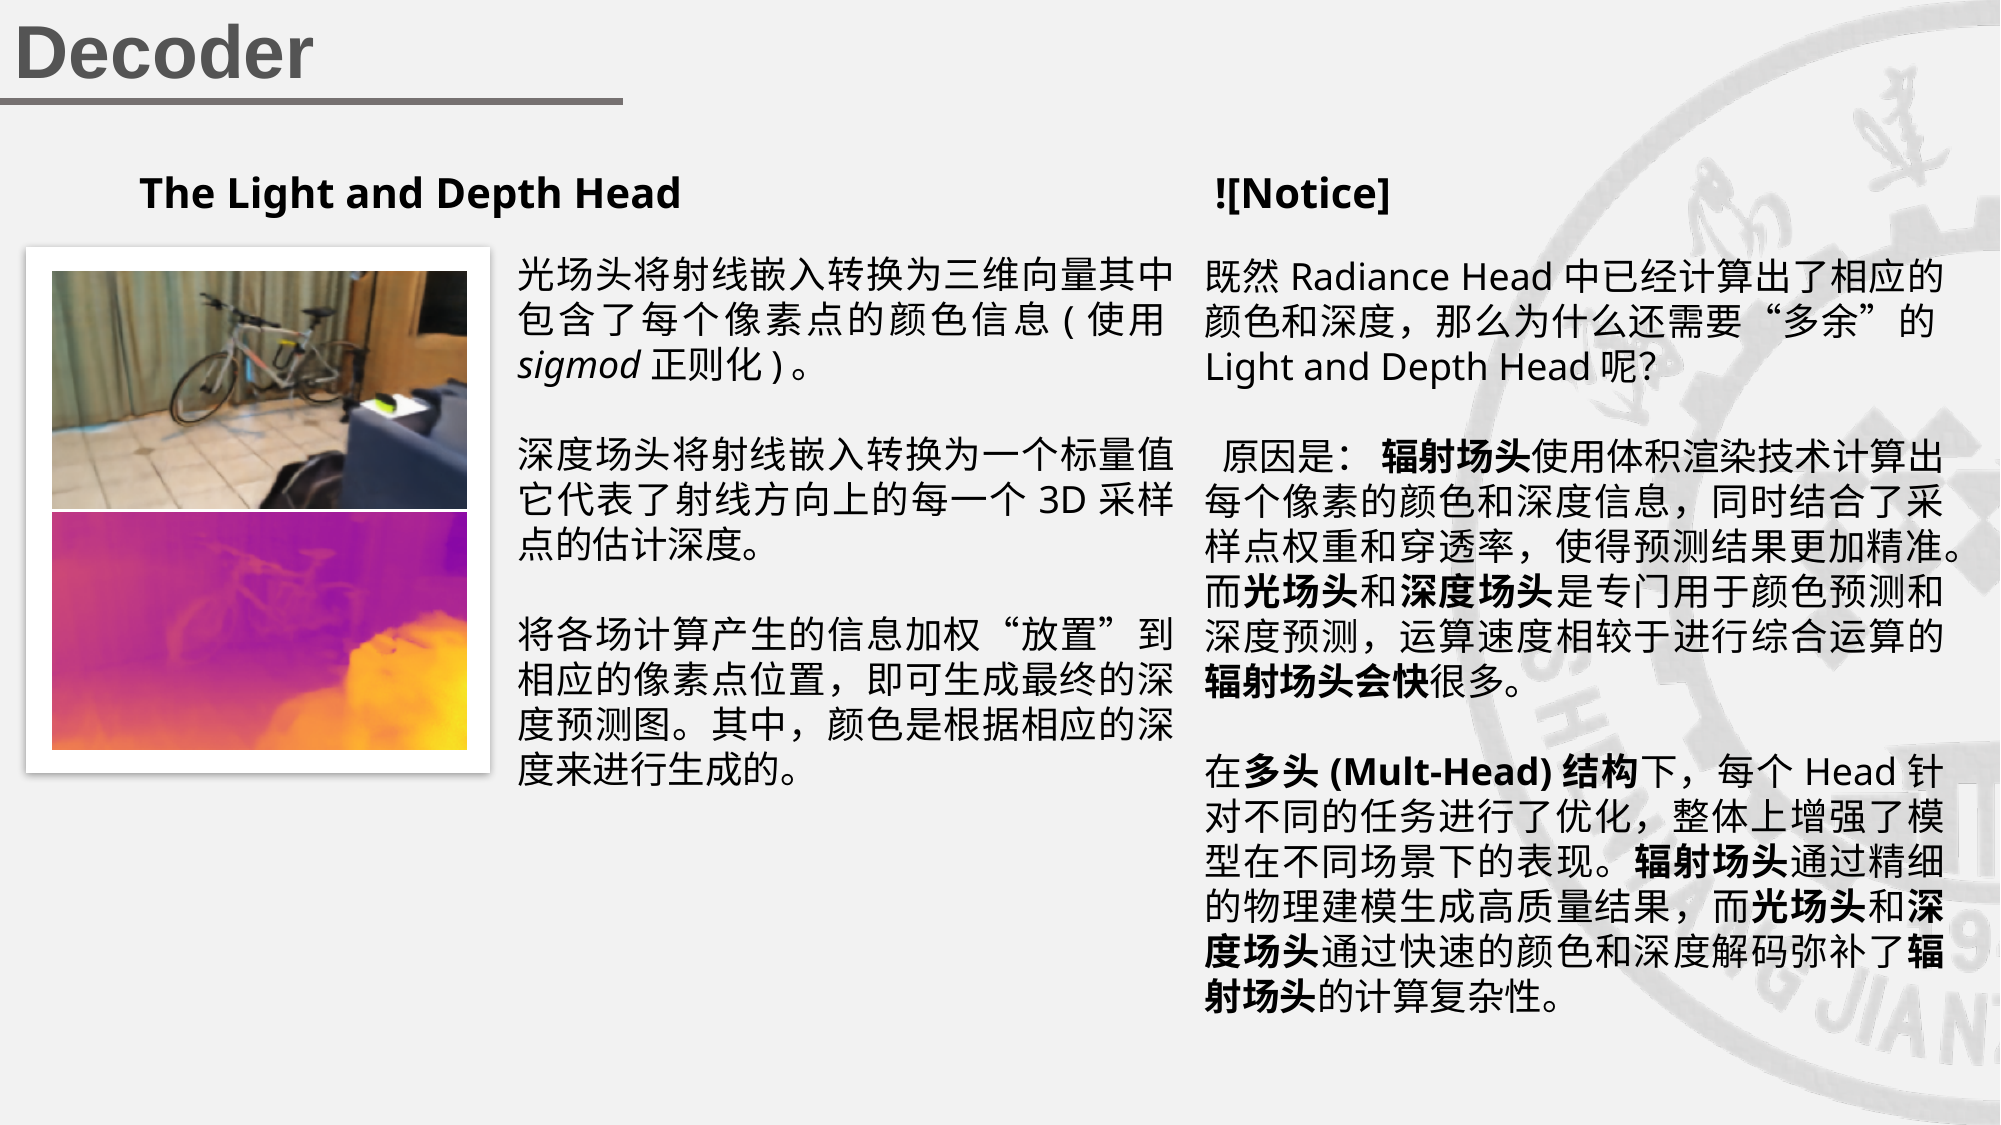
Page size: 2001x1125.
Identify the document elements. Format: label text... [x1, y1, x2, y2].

text_box 既然Radiance Head中已经计算出了相应的颜色和深度，那么为什么还需要“多余”的Light and Depth Head呢？ 原因是： 辐射场头使用体积渲染技术计算出每个像素的颜色和深度信息，同时结合了采样点权重和穿透率，使得预测结果更加精准。而光场头和深度场头是专门用于颜色预测和深度预测，运算速度相较于进行综合运算的辐射场头会快很多。 在多头(Mult-Head)结构下，每个Head针对不同的任务进行了优化，整体上增强了模型在不同场景下的表现。辐射场头通过精细的物理建模生成高质量结果，而光场头和深度场头通过快速的颜色和深度解码弥补了辐射场头的计算复杂性。 [1189, 245, 1960, 1025]
text_box Decoder [0, 0, 644, 102]
text_box ![Notice] [1200, 159, 1715, 224]
picture [40, 261, 475, 759]
text_box The Light and Depth Head [124, 159, 882, 224]
